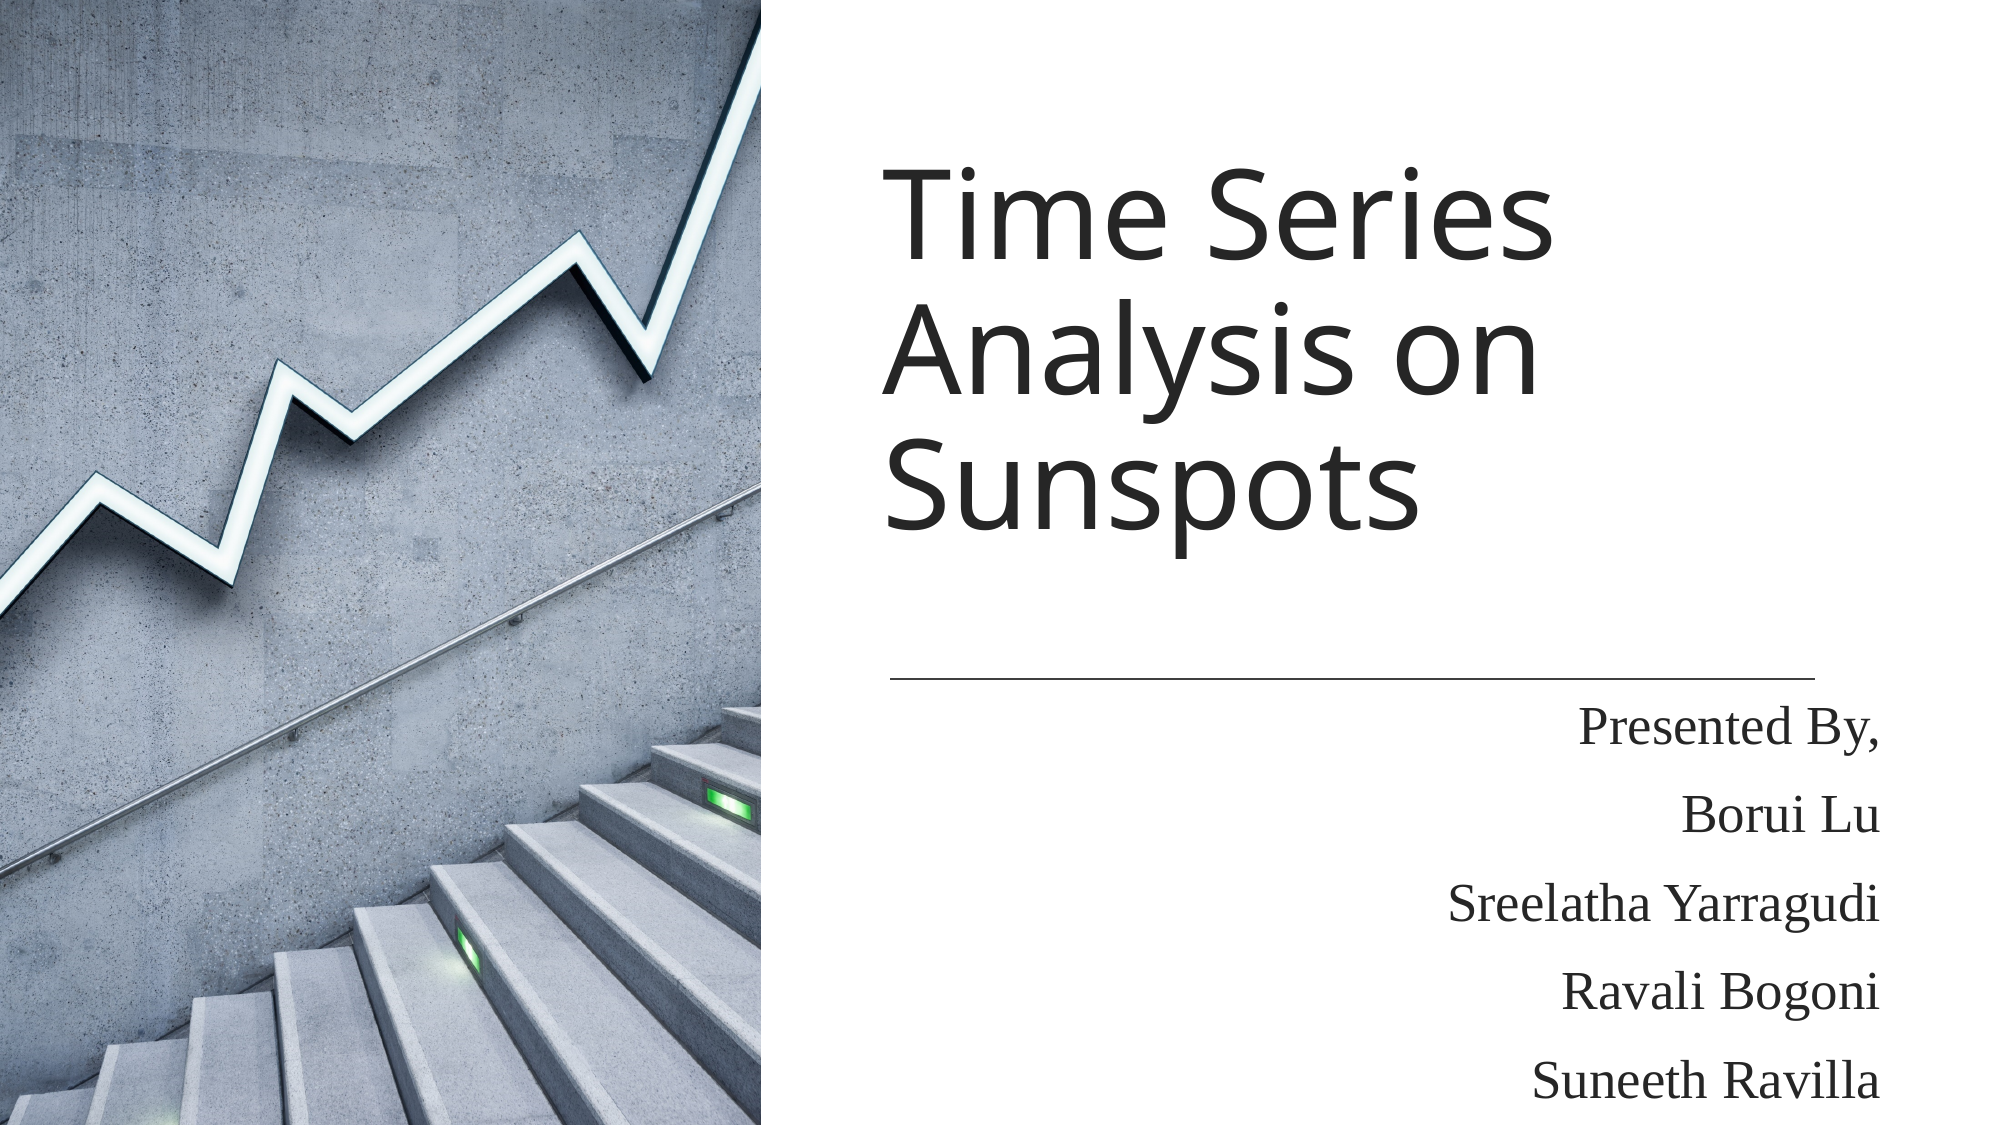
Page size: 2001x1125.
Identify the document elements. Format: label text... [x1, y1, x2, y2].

subtitle Presented By, Borui Lu Sreelatha Yarragudi Ravali Bogoni Suneeth Ravilla [867, 689, 1897, 1048]
title Time Series Analysis on Sunspots [867, 152, 1961, 564]
picture [0, 0, 761, 1125]
text_box [765, 24, 2000, 1125]
